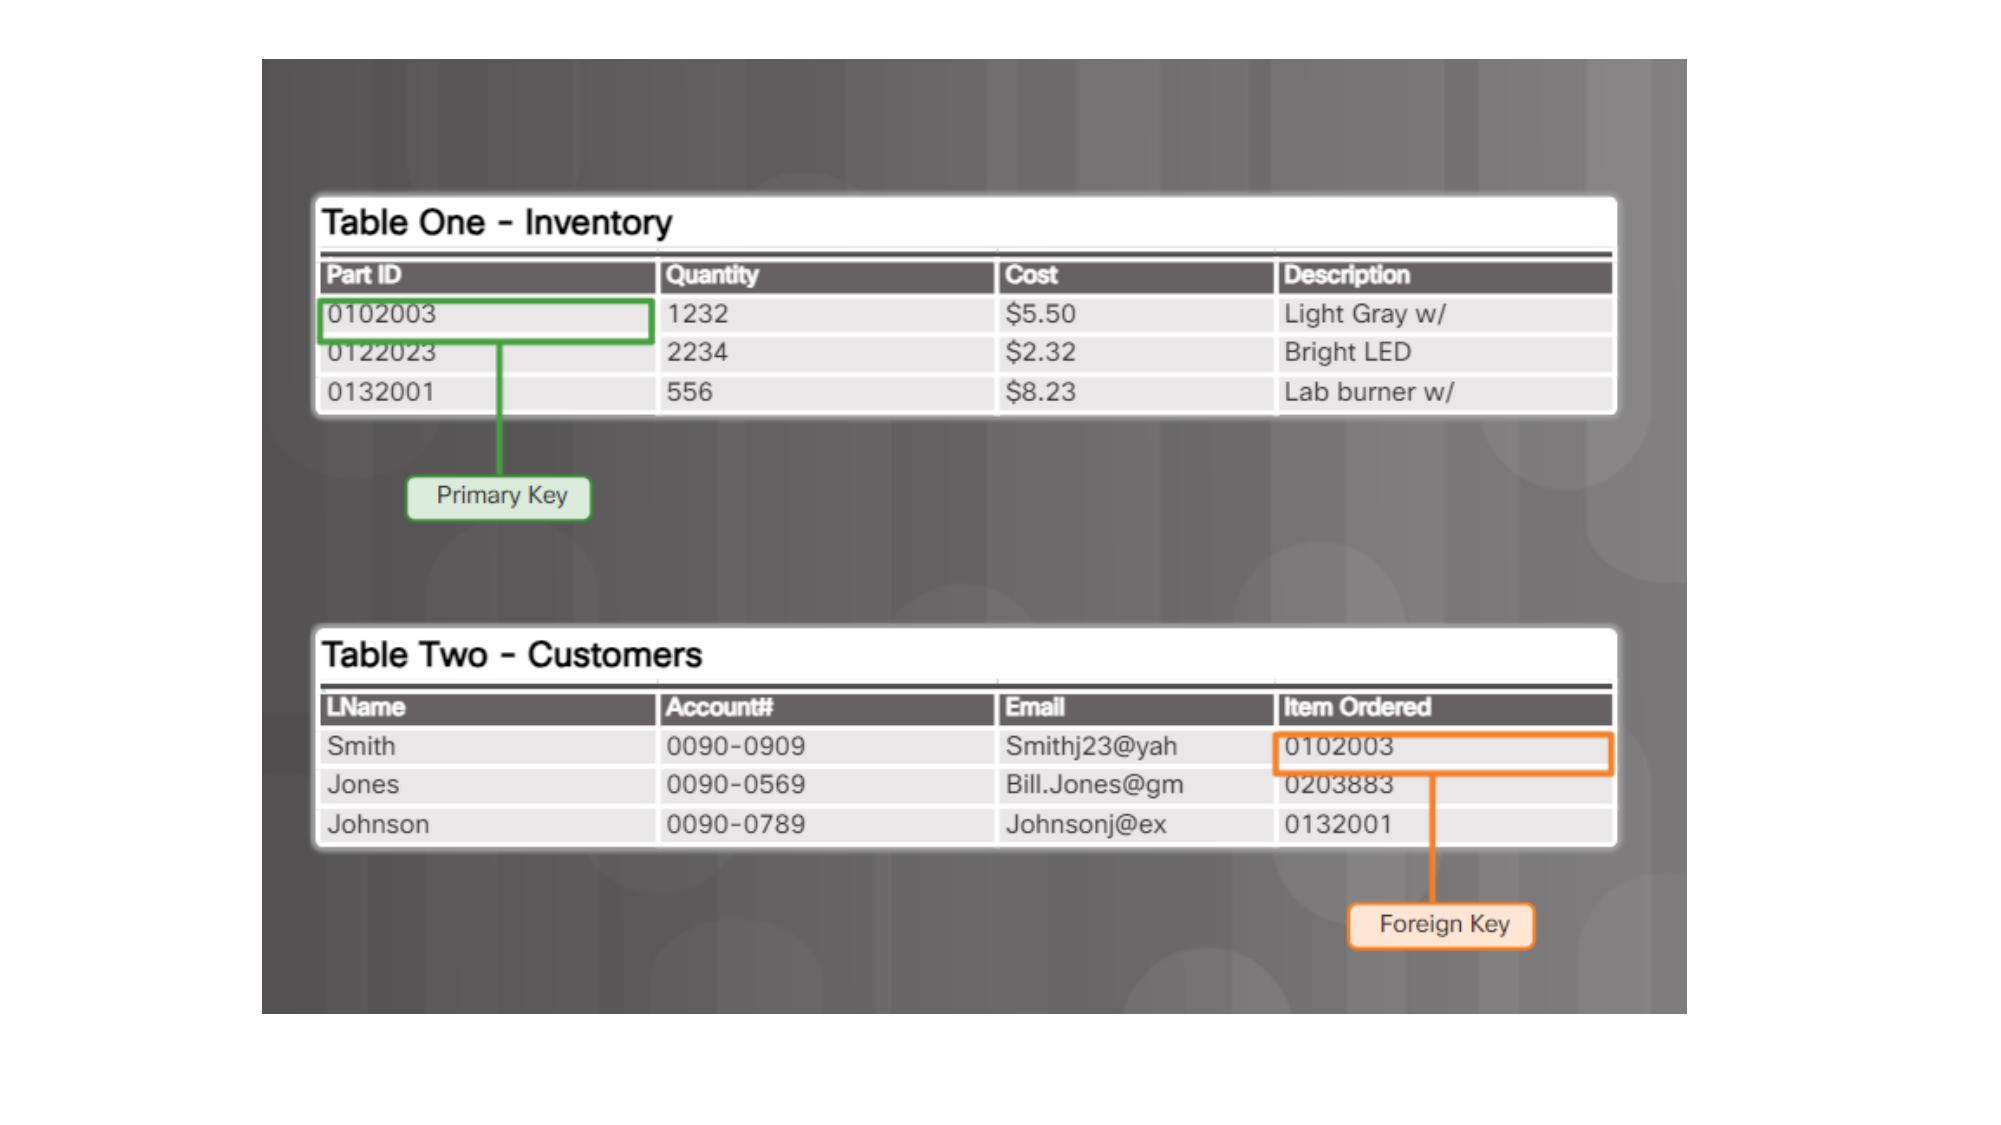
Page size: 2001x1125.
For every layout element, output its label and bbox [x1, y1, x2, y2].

picture [261, 59, 1687, 1014]
